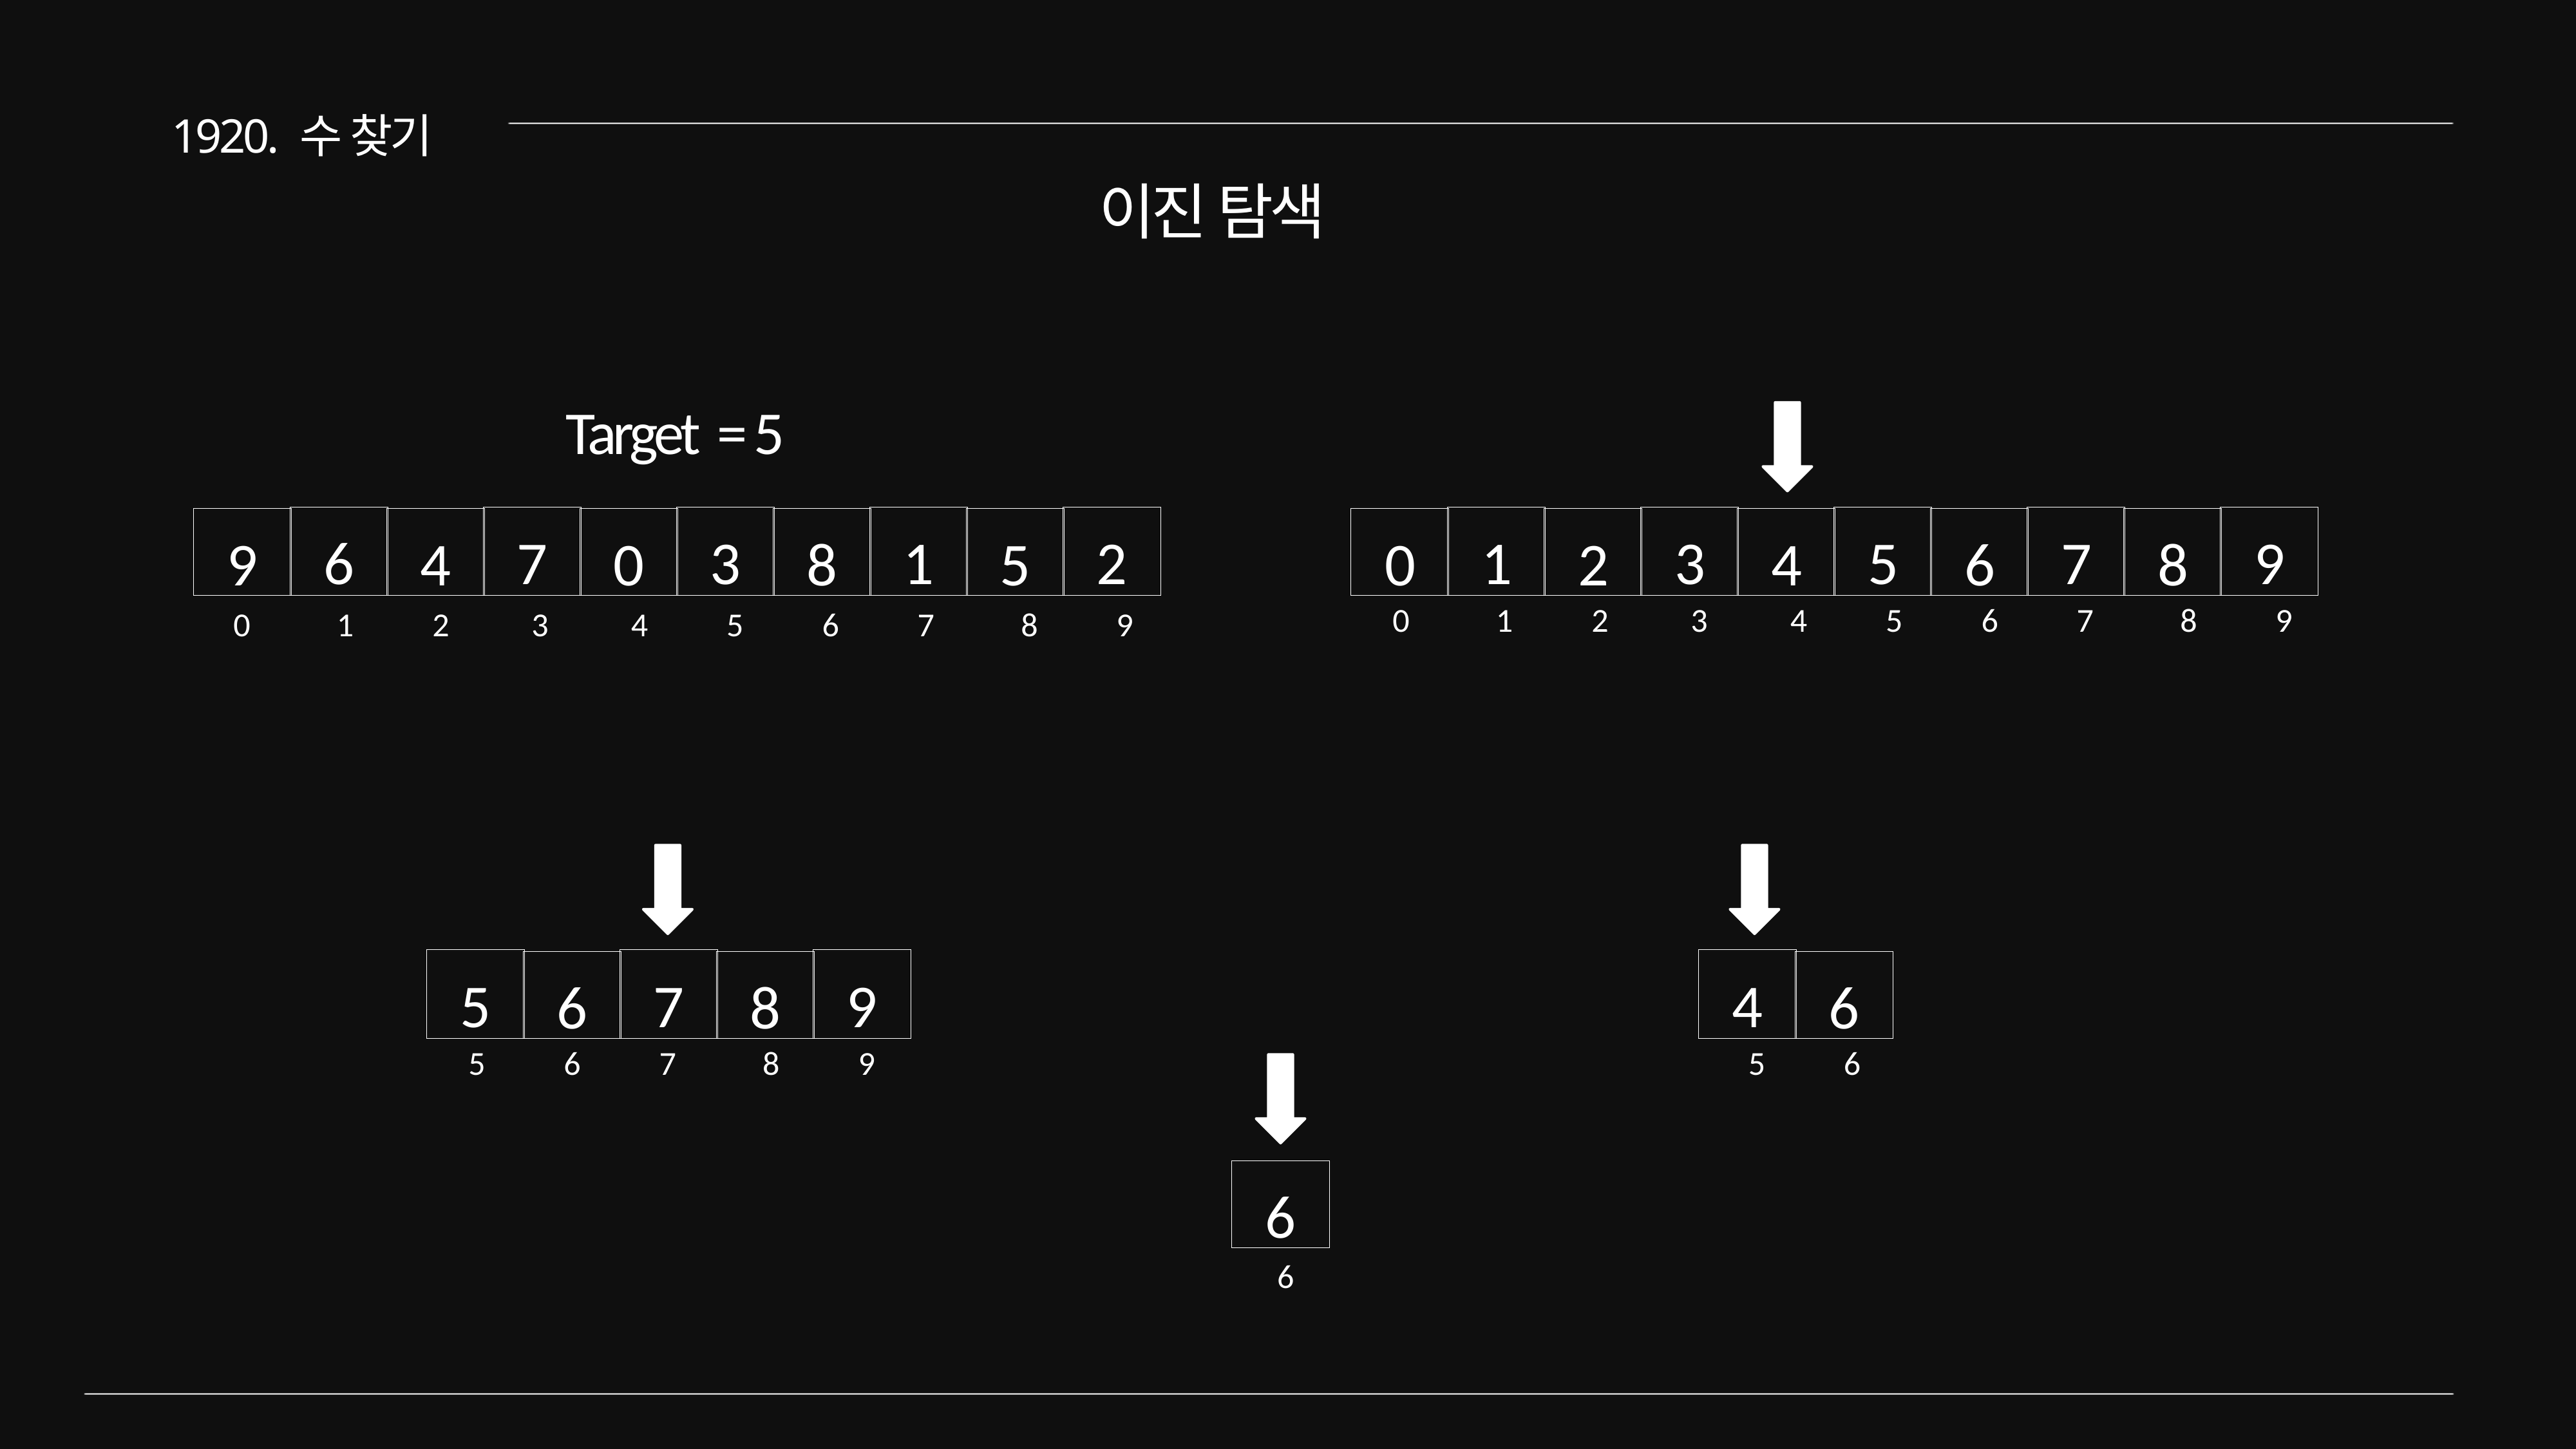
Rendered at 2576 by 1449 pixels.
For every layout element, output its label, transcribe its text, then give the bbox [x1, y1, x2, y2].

text_box 5 [426, 949, 525, 1039]
text_box 0 [1350, 508, 1447, 596]
text_box 0 1 2 3 4 5 6 7 8 9 [1383, 587, 2327, 672]
text_box 9 [2220, 507, 2318, 587]
text_box [1255, 1053, 1307, 1144]
text_box 2 [1063, 507, 1161, 591]
picture [81, 1392, 2457, 1396]
text_box 6 [1795, 951, 1893, 1030]
text_box 8 [2125, 508, 2220, 587]
text_box 1 [1447, 507, 1546, 587]
text_box 6 [523, 951, 620, 1030]
text_box 4 [388, 508, 483, 591]
text_box 7 [2027, 507, 2125, 587]
text_box 3 [1640, 507, 1739, 587]
text_box 6 [1173, 1244, 1626, 1329]
text_box 7 [620, 949, 718, 1030]
text_box 1920. 수 찾기 [162, 92, 2093, 158]
text_box 2 [1546, 508, 1640, 587]
text_box 8 [773, 508, 869, 591]
text_box 8 [718, 951, 813, 1030]
text_box 1 [869, 507, 968, 591]
text_box 4 [1739, 508, 1833, 587]
text_box 3 [676, 507, 775, 591]
text_box 9 [193, 508, 290, 596]
text_box [1761, 401, 1814, 493]
text_box Target = 5 [0, 377, 1490, 462]
text_box 7 [483, 507, 582, 591]
text_box 0 1 2 3 4 5 6 7 8 9 [223, 591, 1168, 677]
text_box 5 [1833, 507, 1932, 587]
text_box 9 [813, 949, 911, 1030]
text_box 6 [290, 507, 388, 591]
text_box 5 6 [1739, 1030, 2192, 1115]
text_box 이진 탐색 [1067, 158, 1375, 242]
text_box 6 [1231, 1160, 1330, 1244]
text_box 5 6 7 8 9 [459, 1030, 911, 1115]
text_box [641, 844, 694, 936]
text_box 4 [1698, 949, 1797, 1039]
picture [506, 122, 2457, 125]
text_box 5 [968, 508, 1063, 591]
text_box 6 [1930, 508, 2027, 587]
text_box 0 [582, 508, 676, 591]
text_box [1728, 844, 1781, 936]
